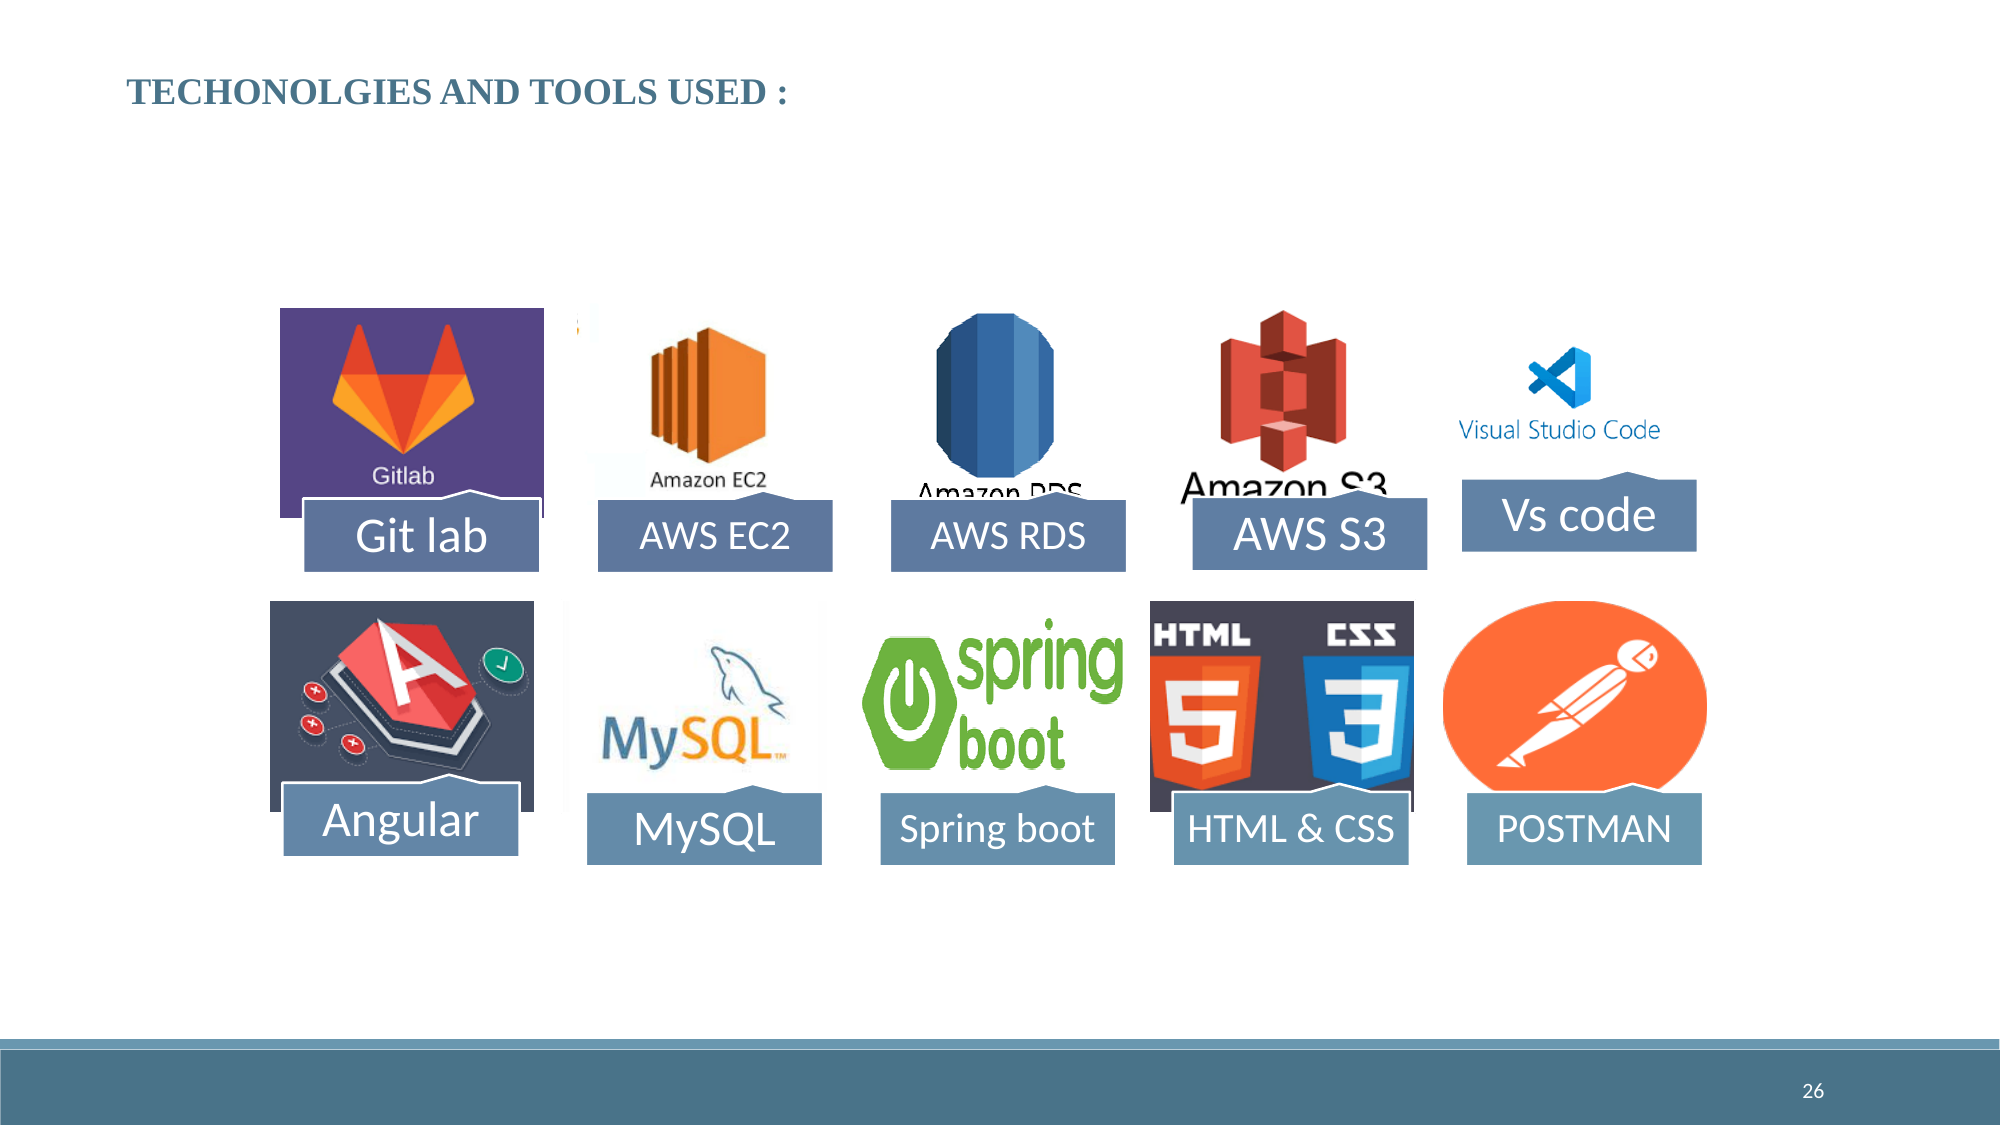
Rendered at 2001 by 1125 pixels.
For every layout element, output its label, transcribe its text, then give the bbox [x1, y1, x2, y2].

text_box TECHONOLGIES AND TOOLS USED : [0, 59, 1097, 120]
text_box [267, 172, 1710, 1001]
slide_number 26 [1624, 1059, 1840, 1120]
